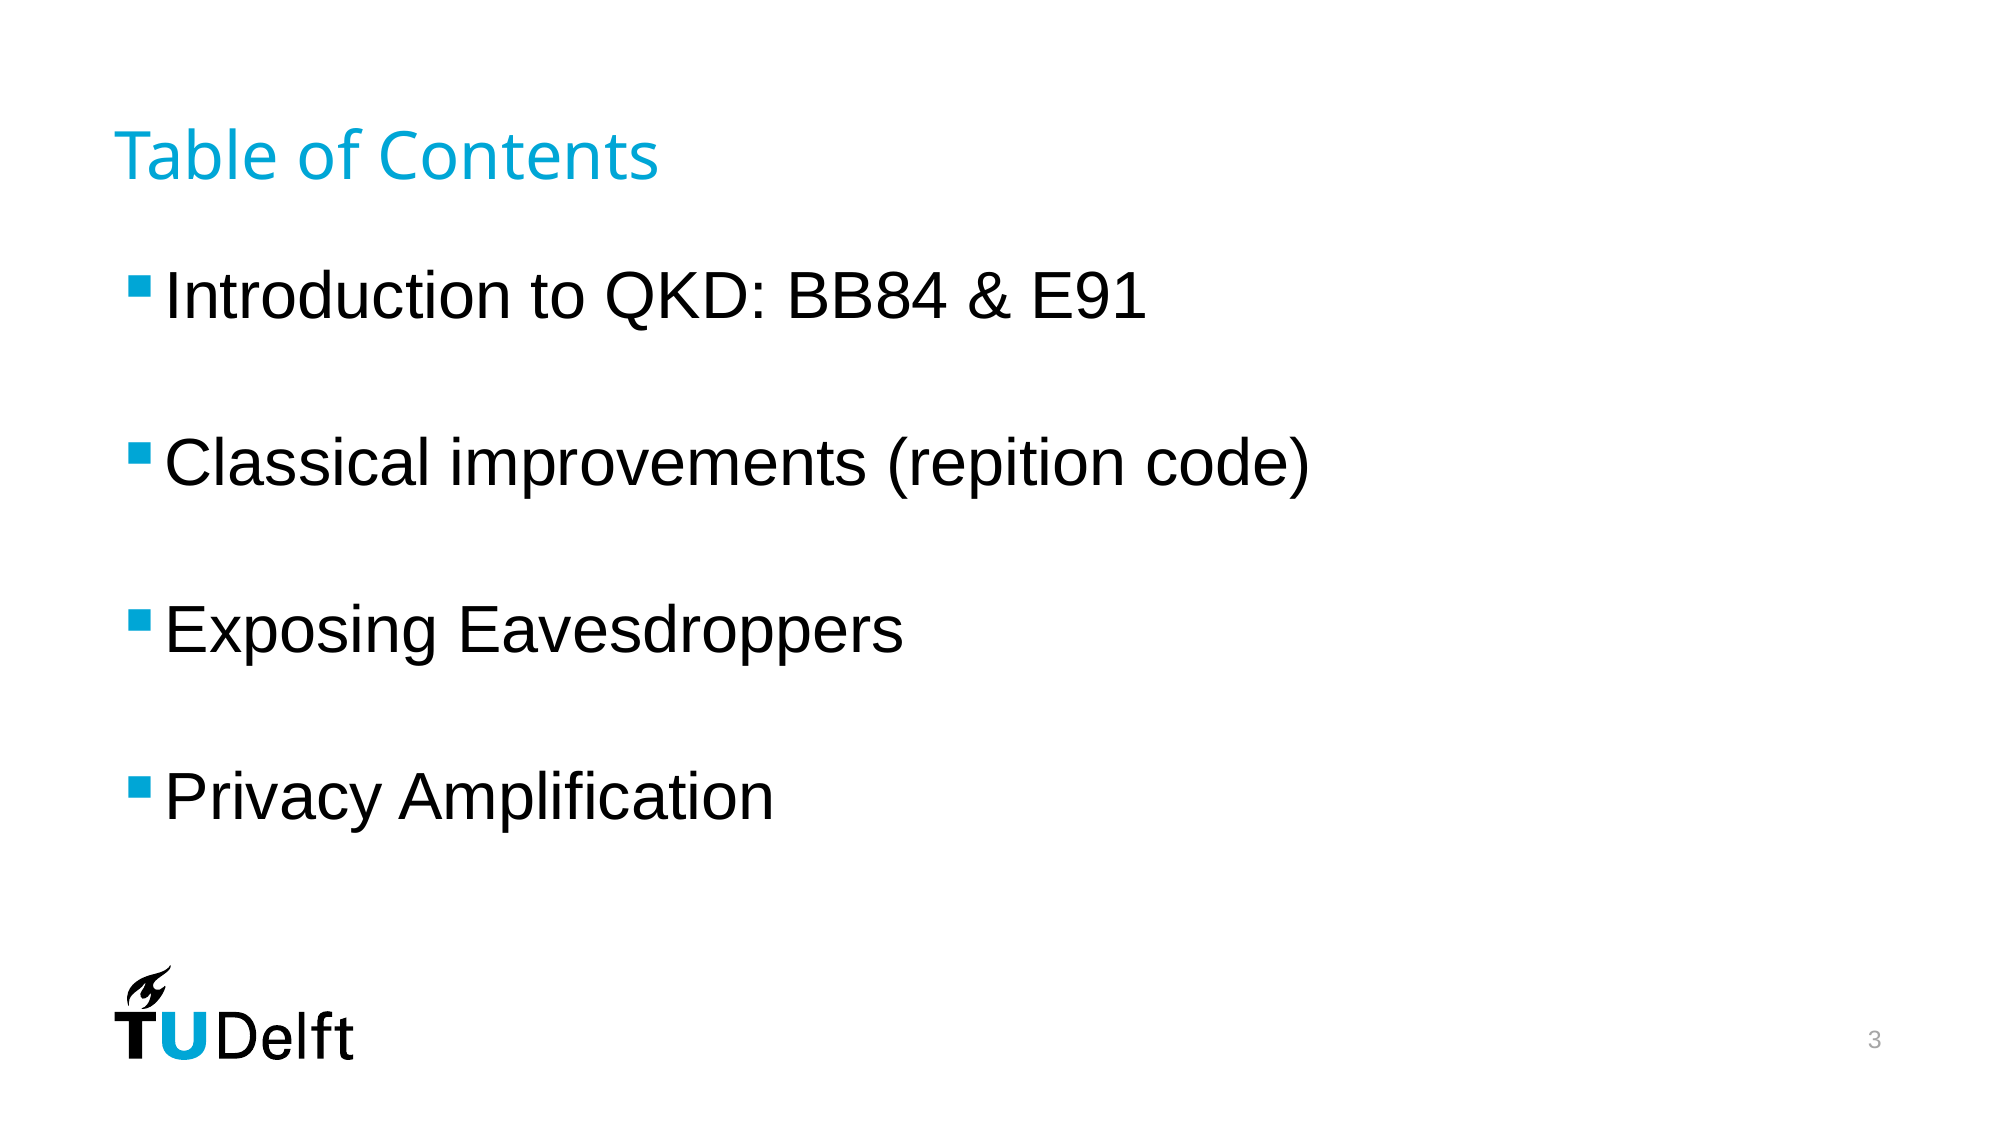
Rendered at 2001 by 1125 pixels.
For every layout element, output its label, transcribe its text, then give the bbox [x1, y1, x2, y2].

list Introduction to QKD: BB84 & E91 Classical improvements (repition code) Exposing Eavesdroppers Privacy Amplification [114, 260, 1883, 977]
slide_number 2 [1851, 1024, 1883, 1054]
title Table of Contents [114, 121, 1883, 203]
